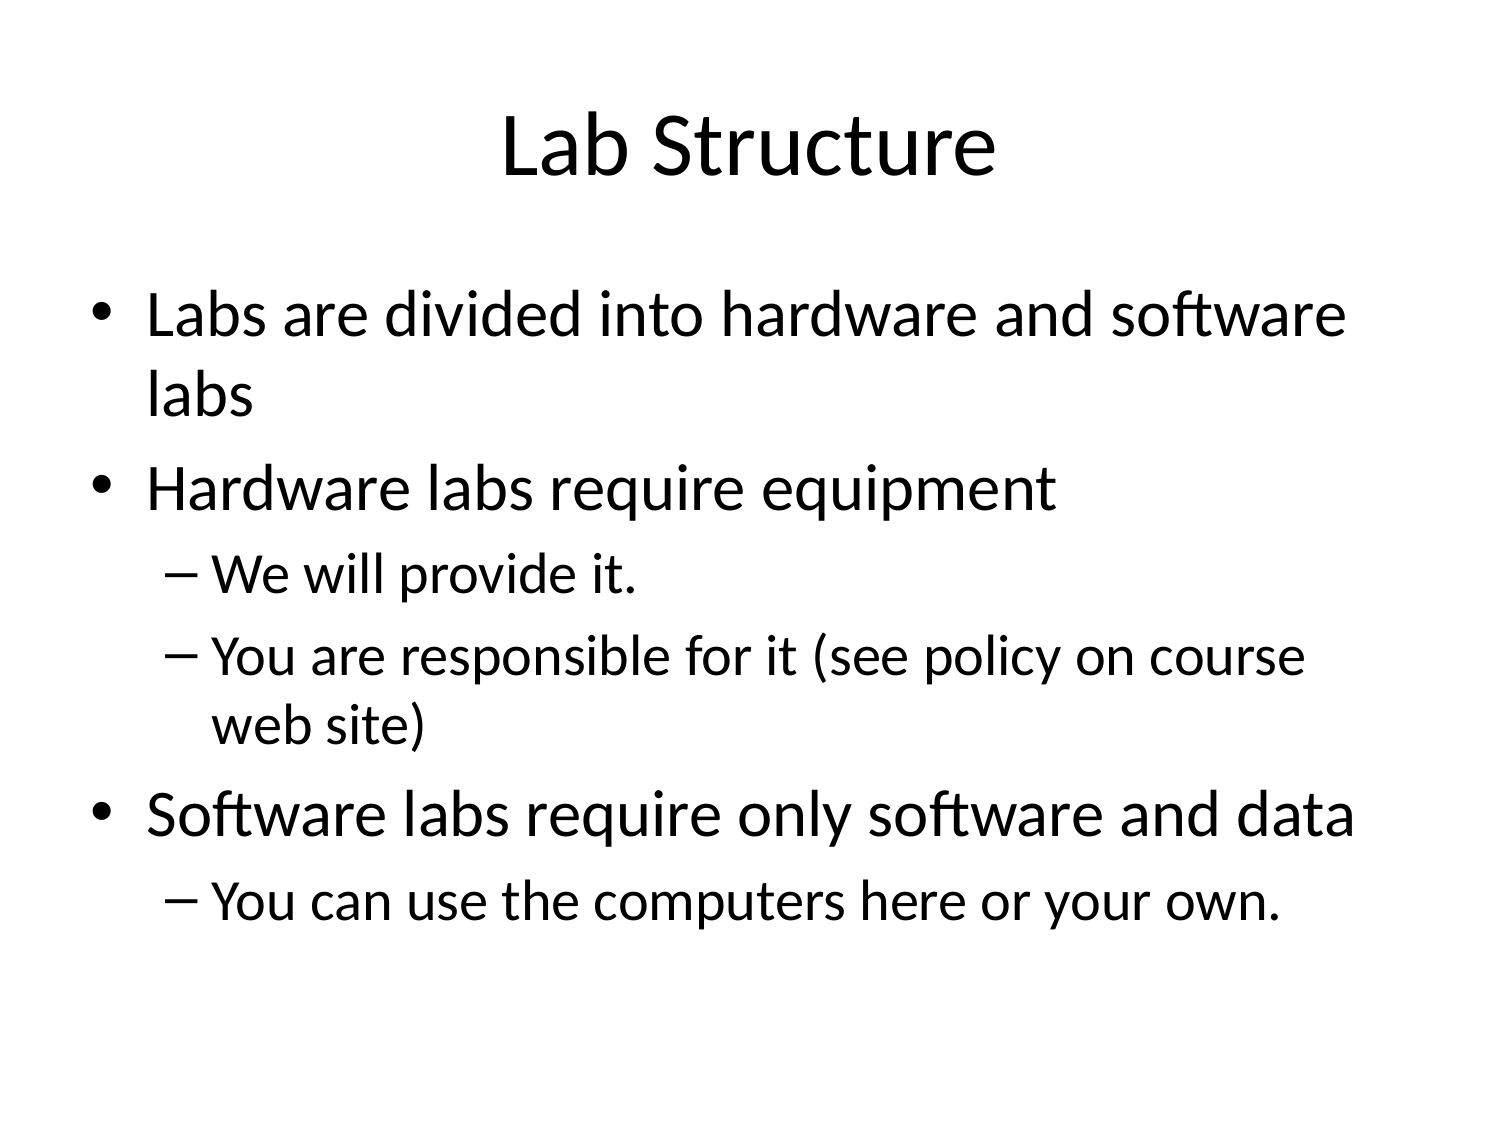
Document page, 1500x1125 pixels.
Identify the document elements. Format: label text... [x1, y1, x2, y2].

list Labs are divided into hardware and software labs Hardware labs require equipment We will provide it. You are responsible for it (see policy on course web site) Software labs require only software and data You can use the computers here or your own. [75, 262, 1425, 1005]
title Lab Structure [75, 45, 1425, 233]
